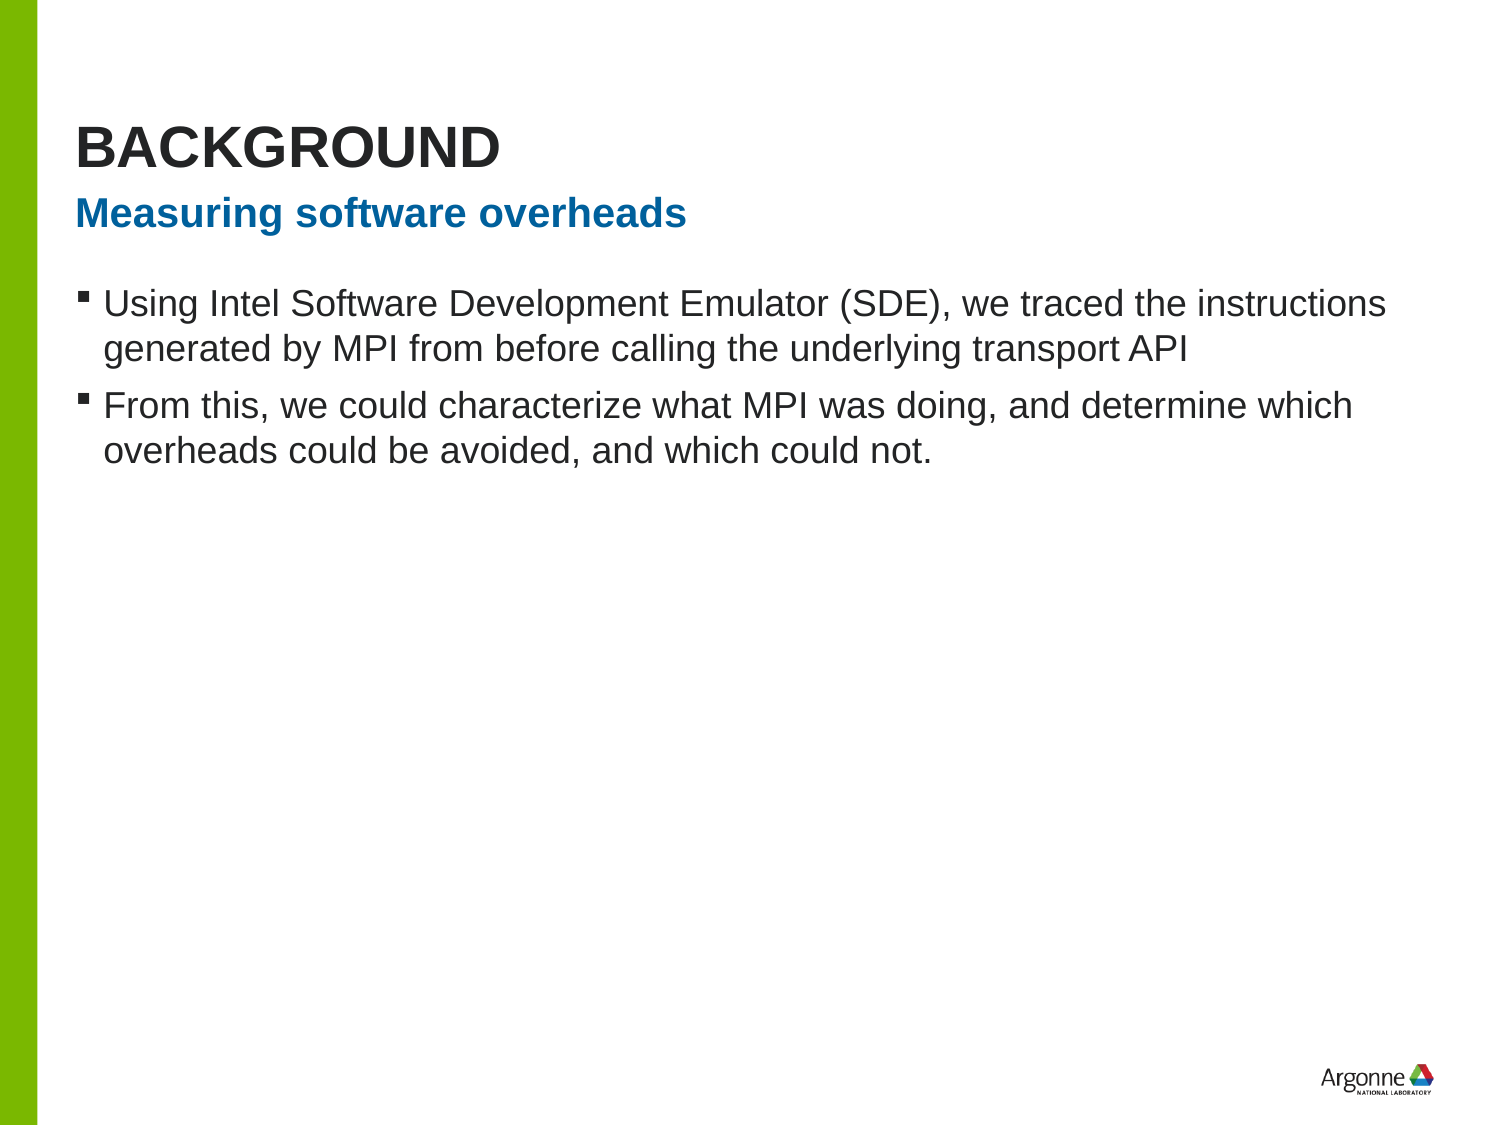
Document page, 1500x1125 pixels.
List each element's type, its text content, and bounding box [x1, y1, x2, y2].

list Using Intel Software Development Emulator (SDE), we traced the instructions generated by MPI from before calling the underlying transport API From this, we could characterize what MPI was doing, and determine which overheads could be avoided, and which could not. [75, 278, 1449, 1005]
picture [1315, 1055, 1442, 1102]
title BACKGROUND [75, 45, 1449, 182]
list Measuring software overheads [75, 191, 1449, 274]
